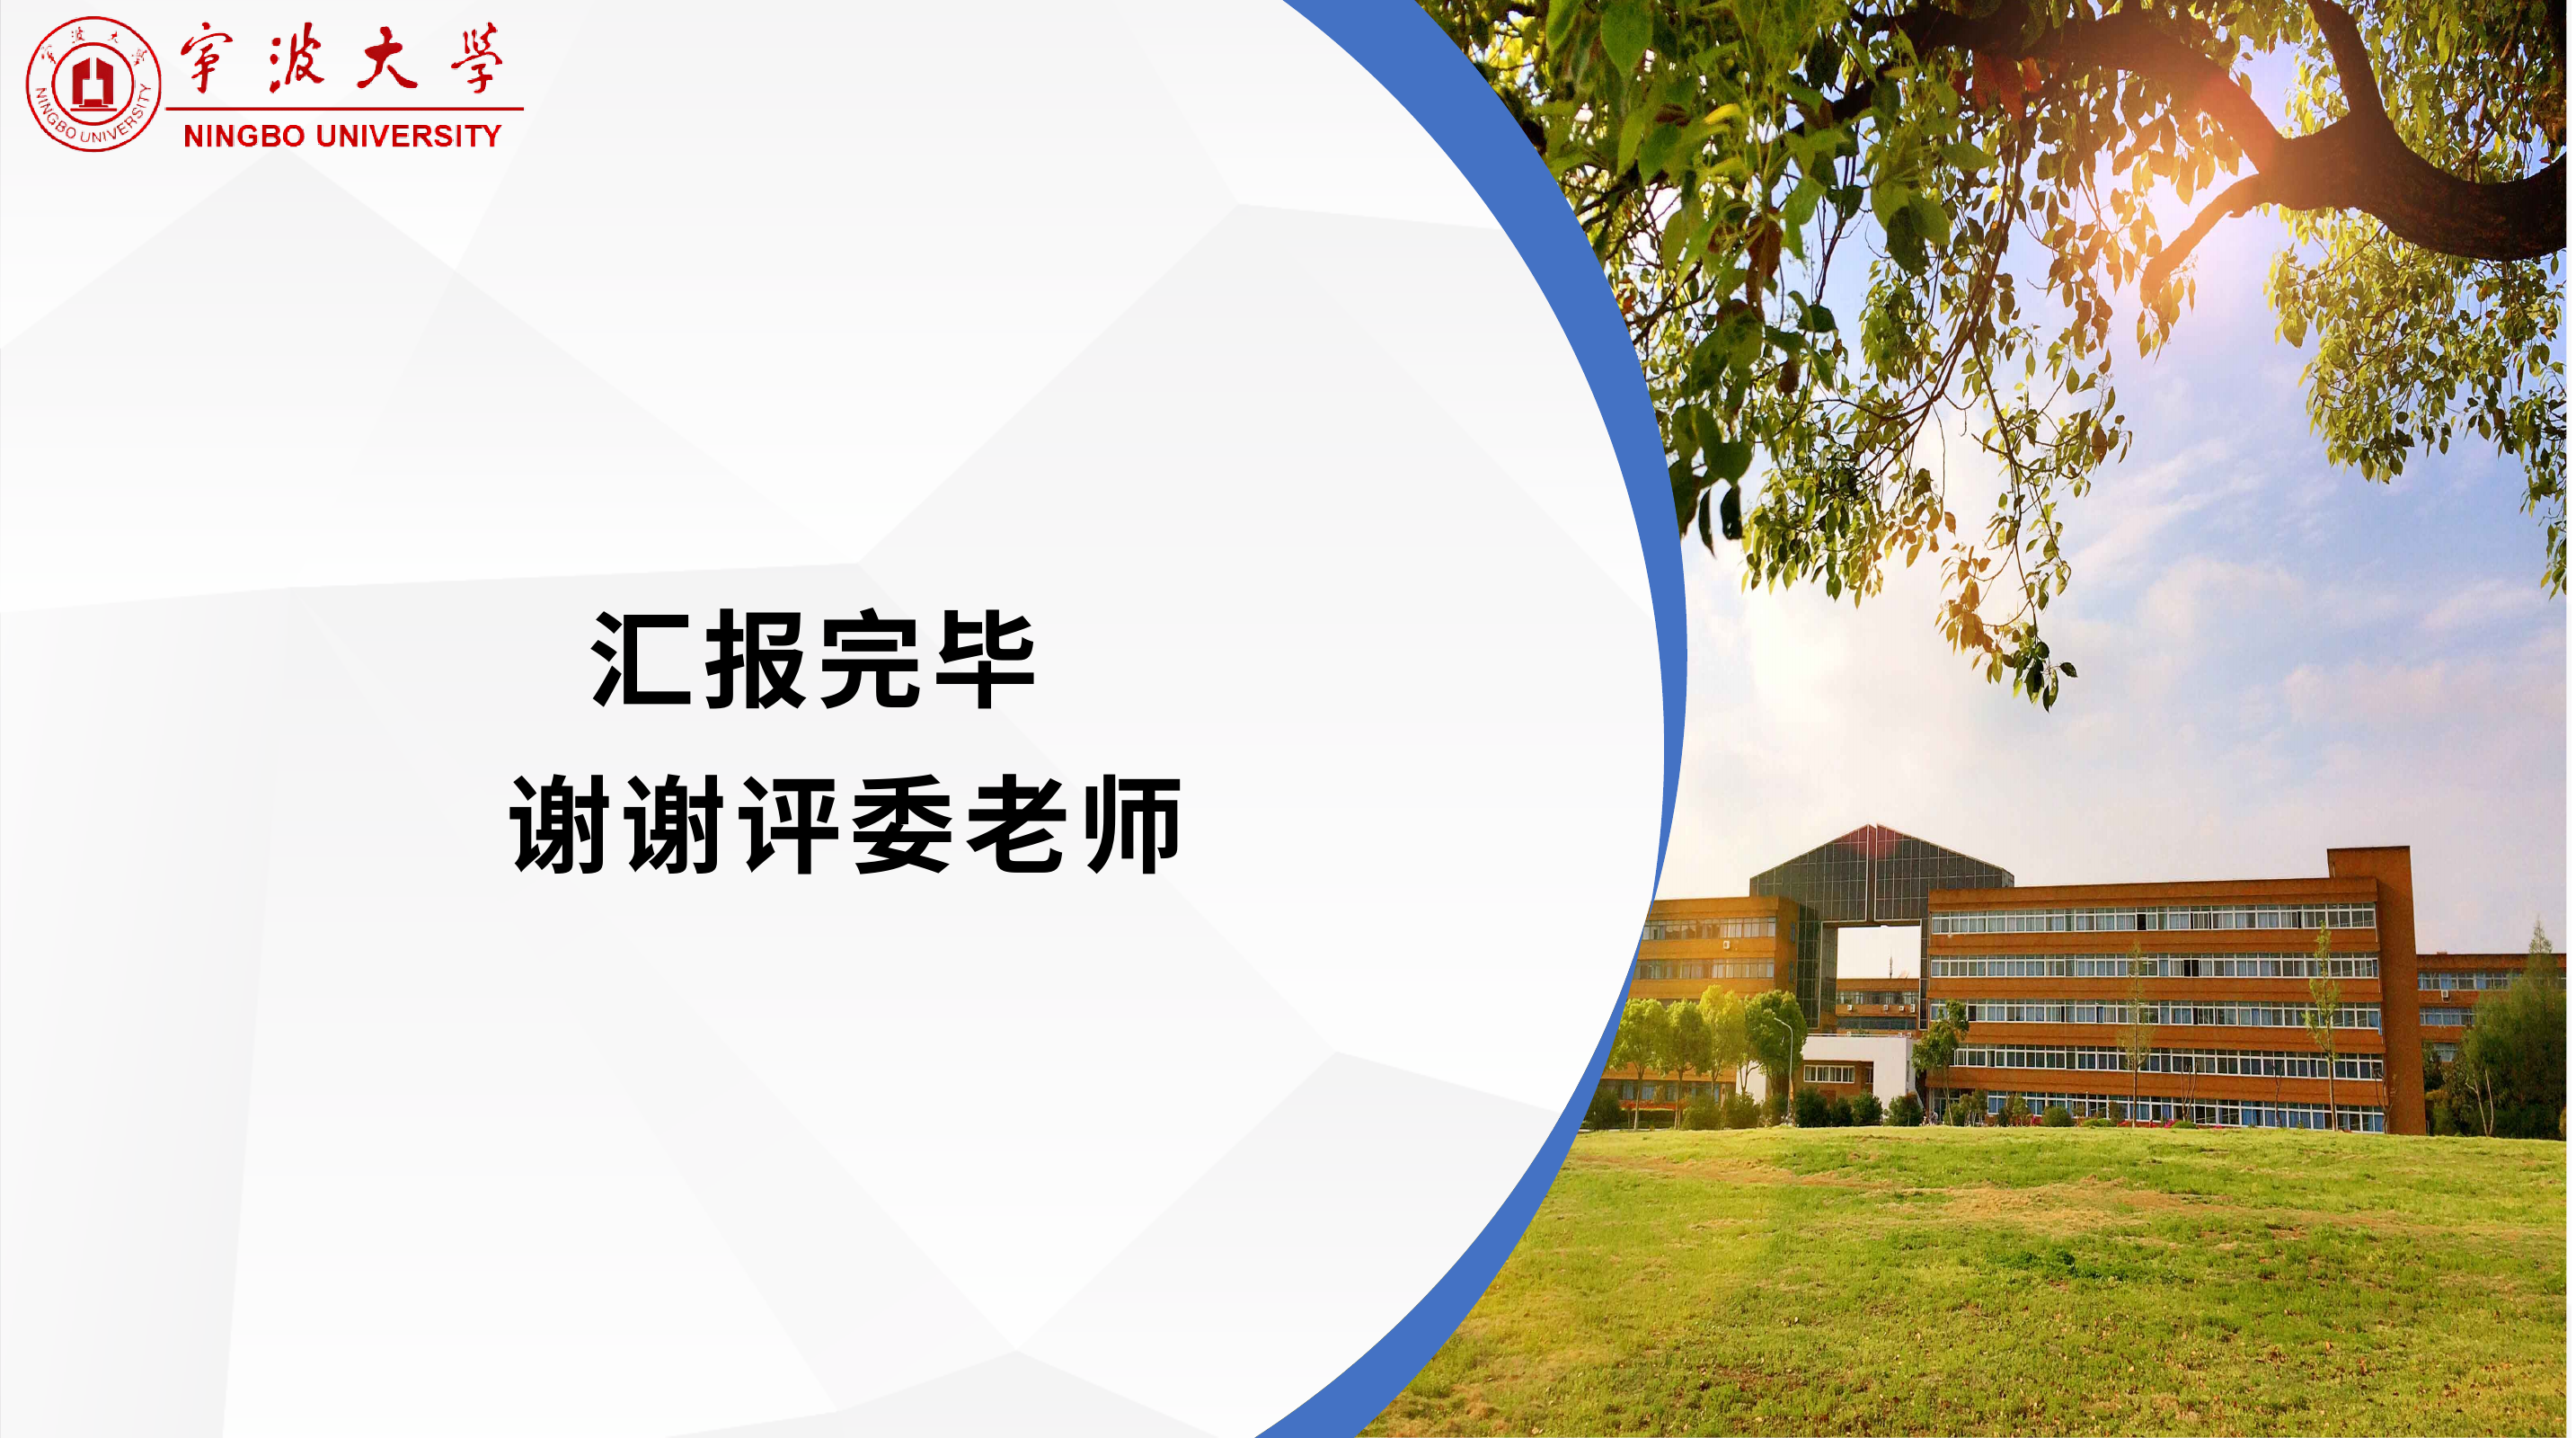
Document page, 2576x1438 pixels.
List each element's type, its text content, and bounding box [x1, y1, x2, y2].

picture [10, 9, 526, 173]
text_box 汇报完毕 谢谢评委老师 [243, 547, 1252, 894]
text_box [1252, 0, 2567, 1438]
